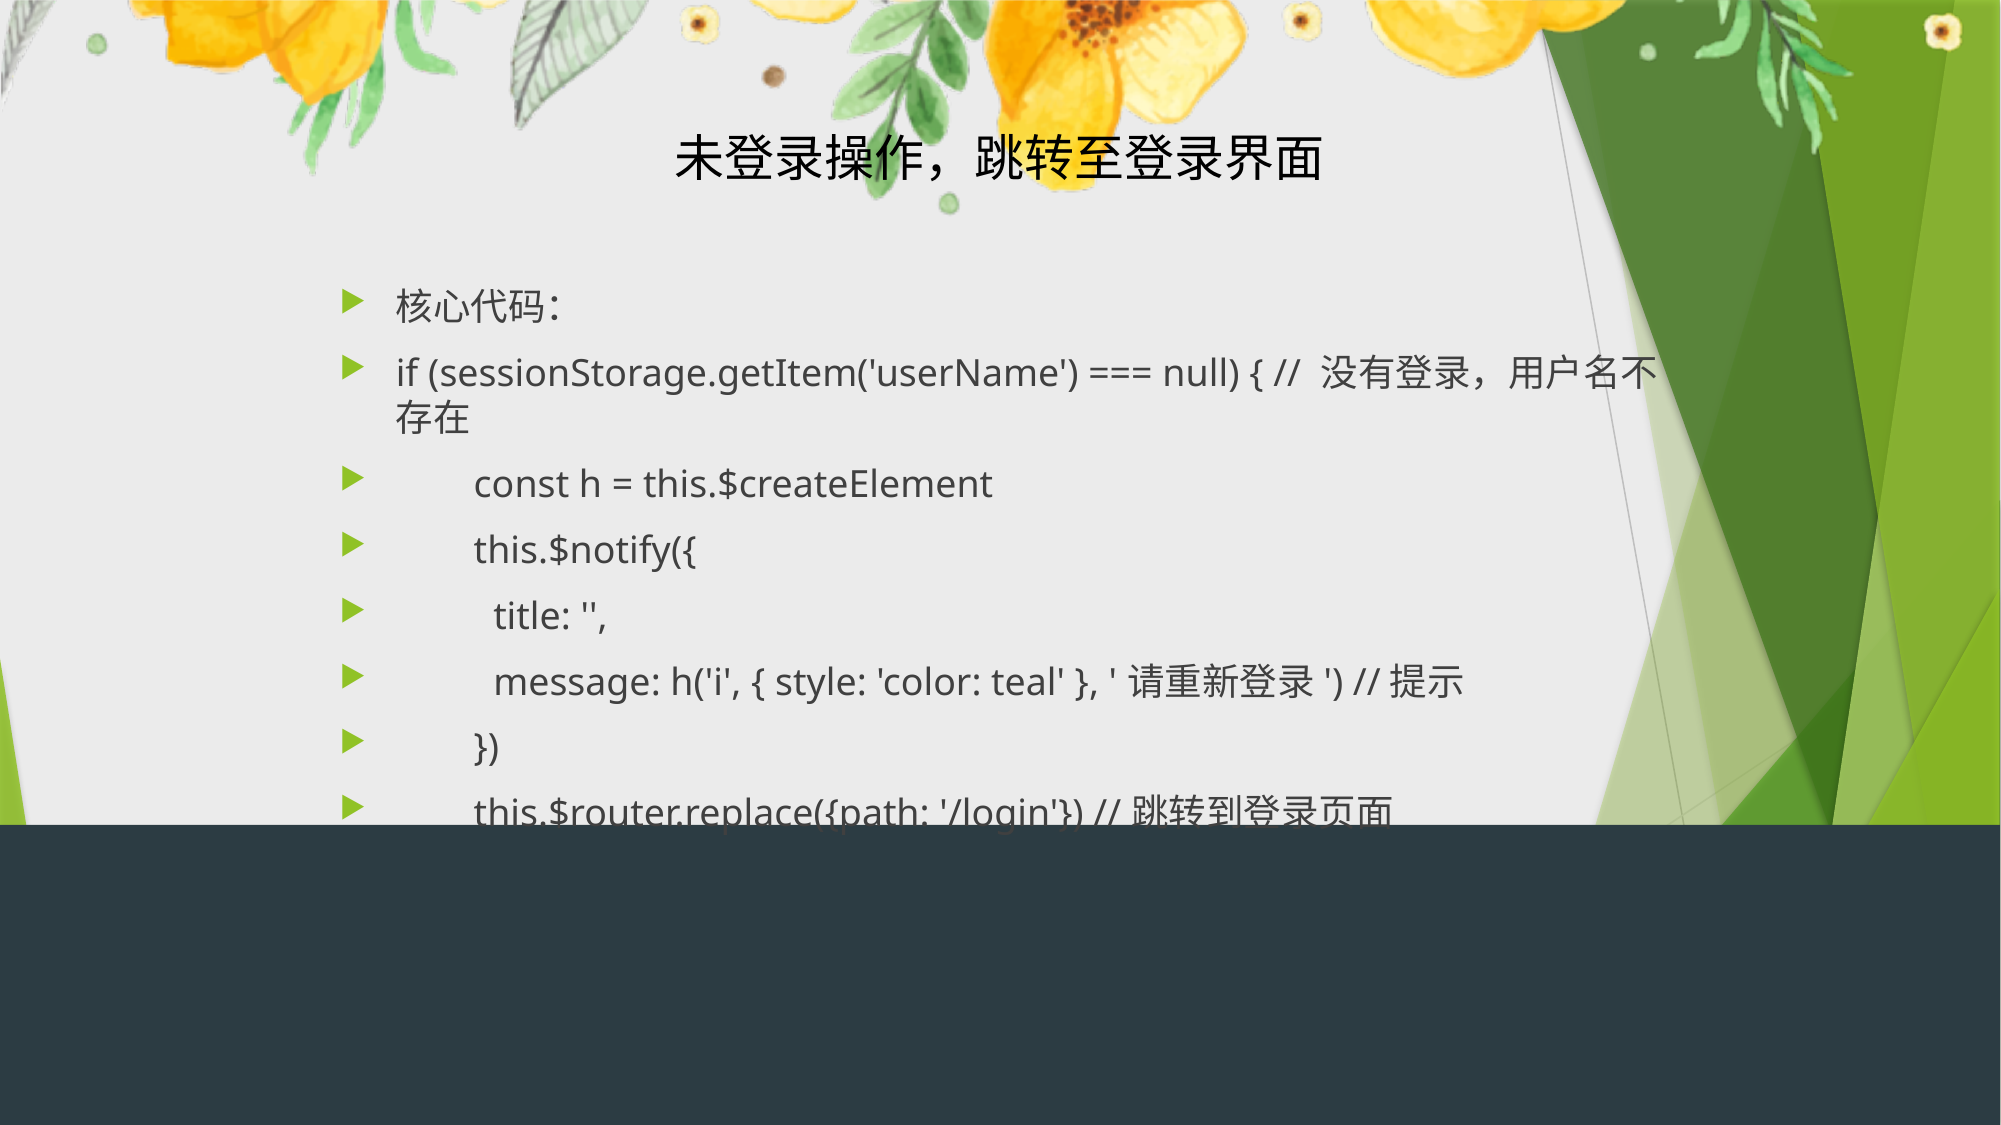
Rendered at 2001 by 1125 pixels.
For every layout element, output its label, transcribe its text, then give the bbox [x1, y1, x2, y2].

title 未登录操作，跳转至登录界面 [324, 109, 1675, 203]
picture [3, 1, 1991, 267]
list 核心代码： if (sessionStorage.getItem('userName') === null) { // 没有登录，用户名不存在 const h = this.$createElement this.$notify({ title: '', message: h('i', { style: 'color: teal' }, '请重新登录') //提示 }) this.$router.replace({path: '/login'}) //跳转到登录页面 [324, 275, 1677, 1042]
